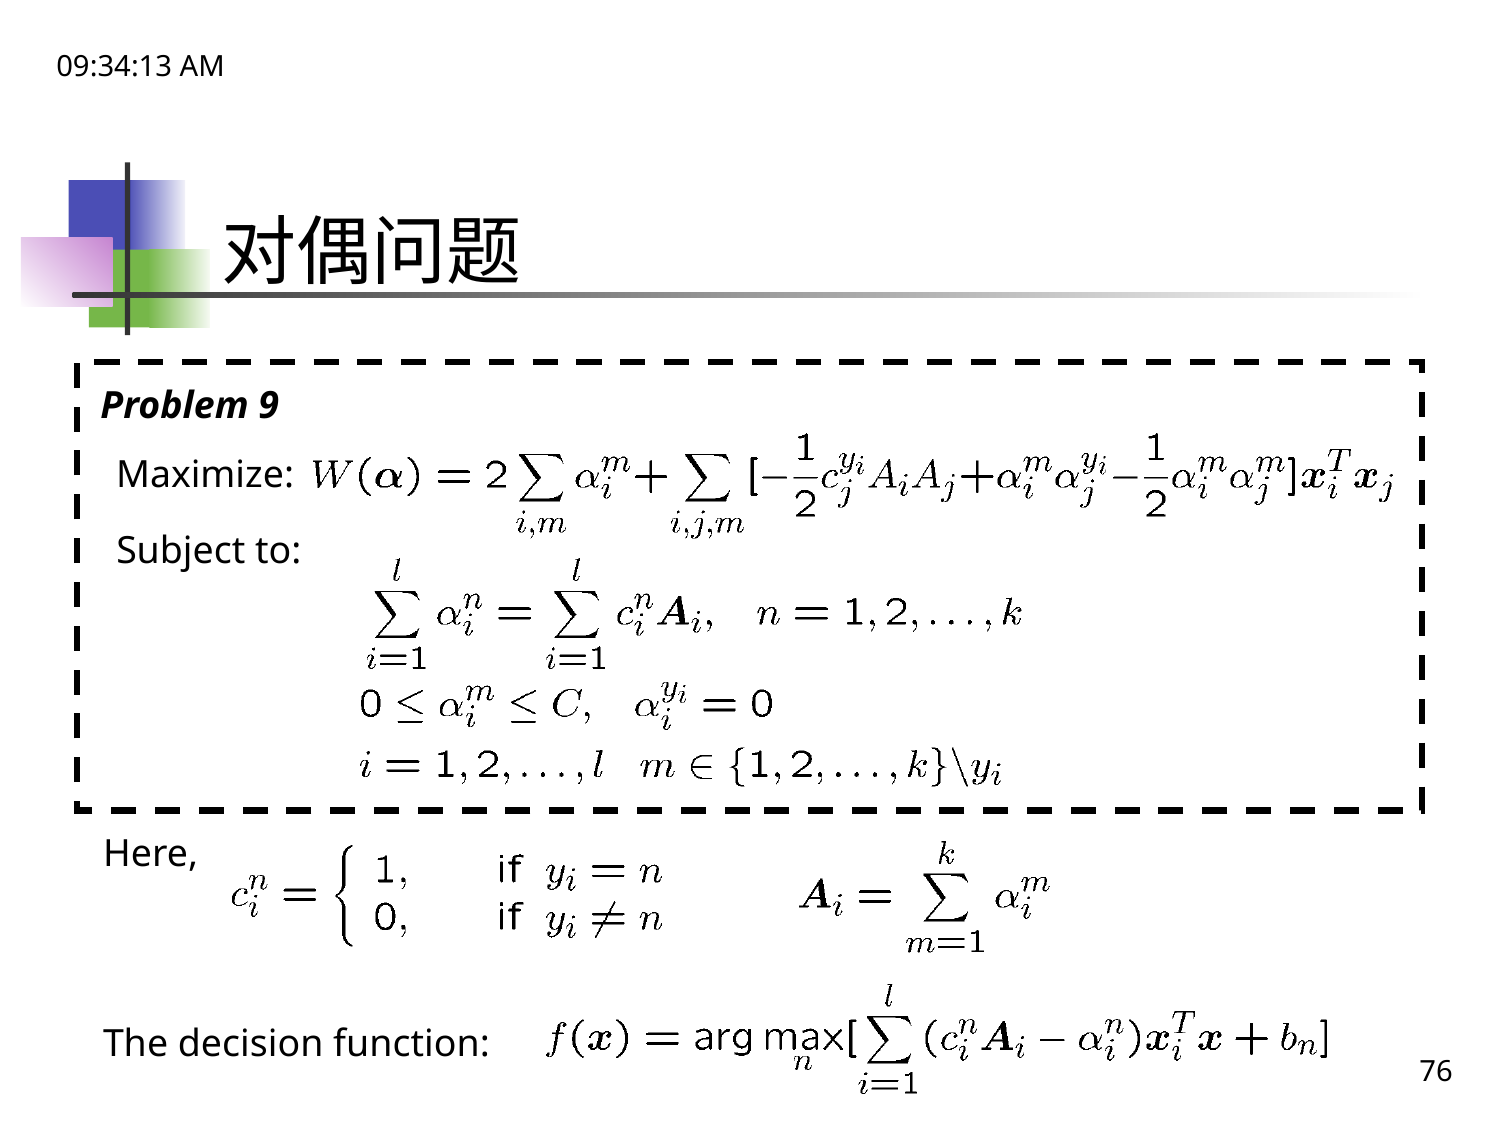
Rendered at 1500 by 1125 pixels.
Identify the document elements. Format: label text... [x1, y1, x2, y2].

picture [545, 982, 1330, 1095]
text_box Here, [88, 821, 965, 881]
text_box 对偶问题 [206, 196, 1282, 302]
text_box [76, 361, 1423, 811]
text_box Maximize: [101, 442, 306, 503]
slide_number 76 [1332, 1024, 1468, 1100]
text_box Subject to: [101, 518, 519, 579]
picture [359, 557, 1023, 788]
picture [311, 432, 1394, 539]
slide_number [41, 19, 354, 95]
text_box Problem 9 [85, 373, 480, 434]
picture [796, 840, 1052, 953]
picture [229, 844, 664, 947]
text_box The decision function: [88, 1011, 540, 1072]
